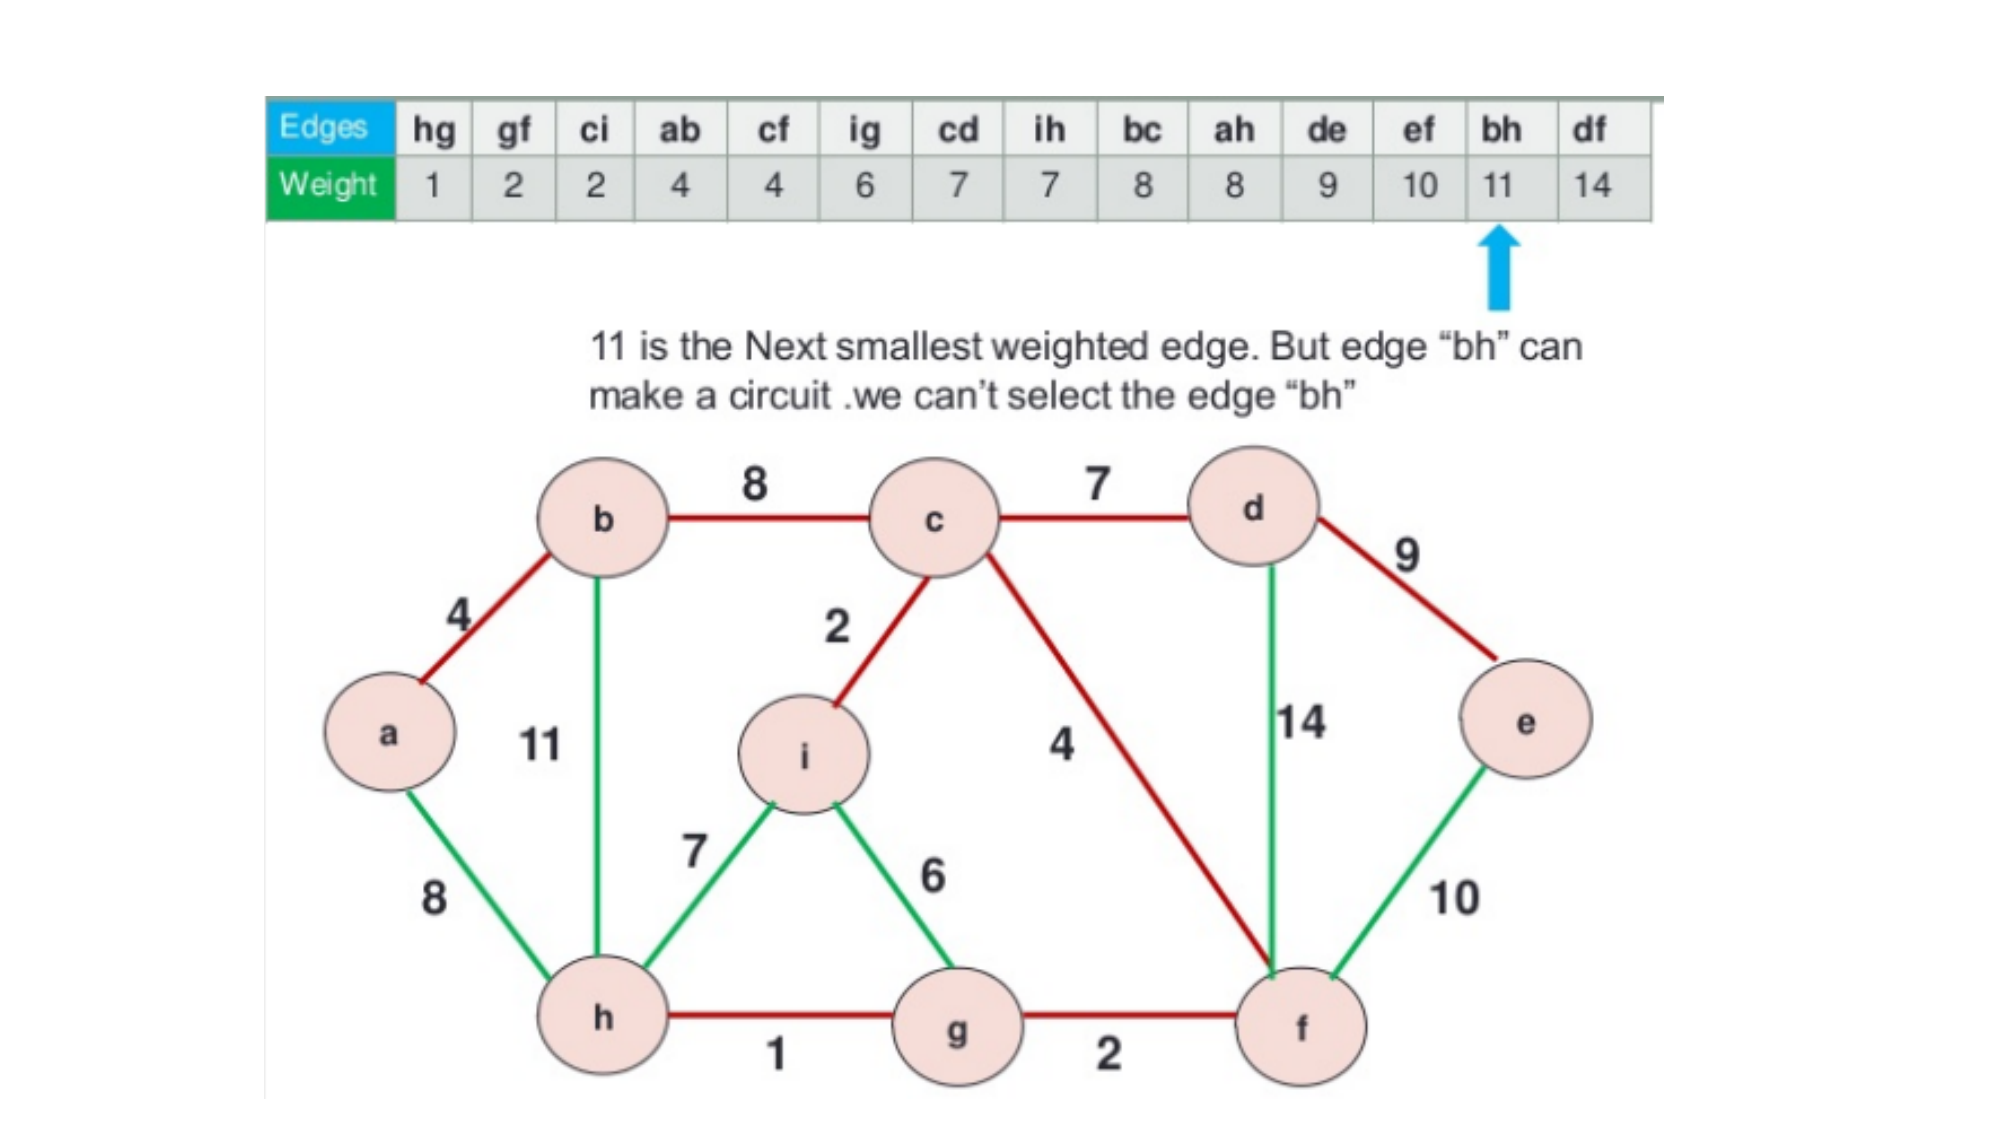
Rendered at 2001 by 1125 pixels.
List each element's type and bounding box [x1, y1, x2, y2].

picture [264, 95, 1665, 1099]
